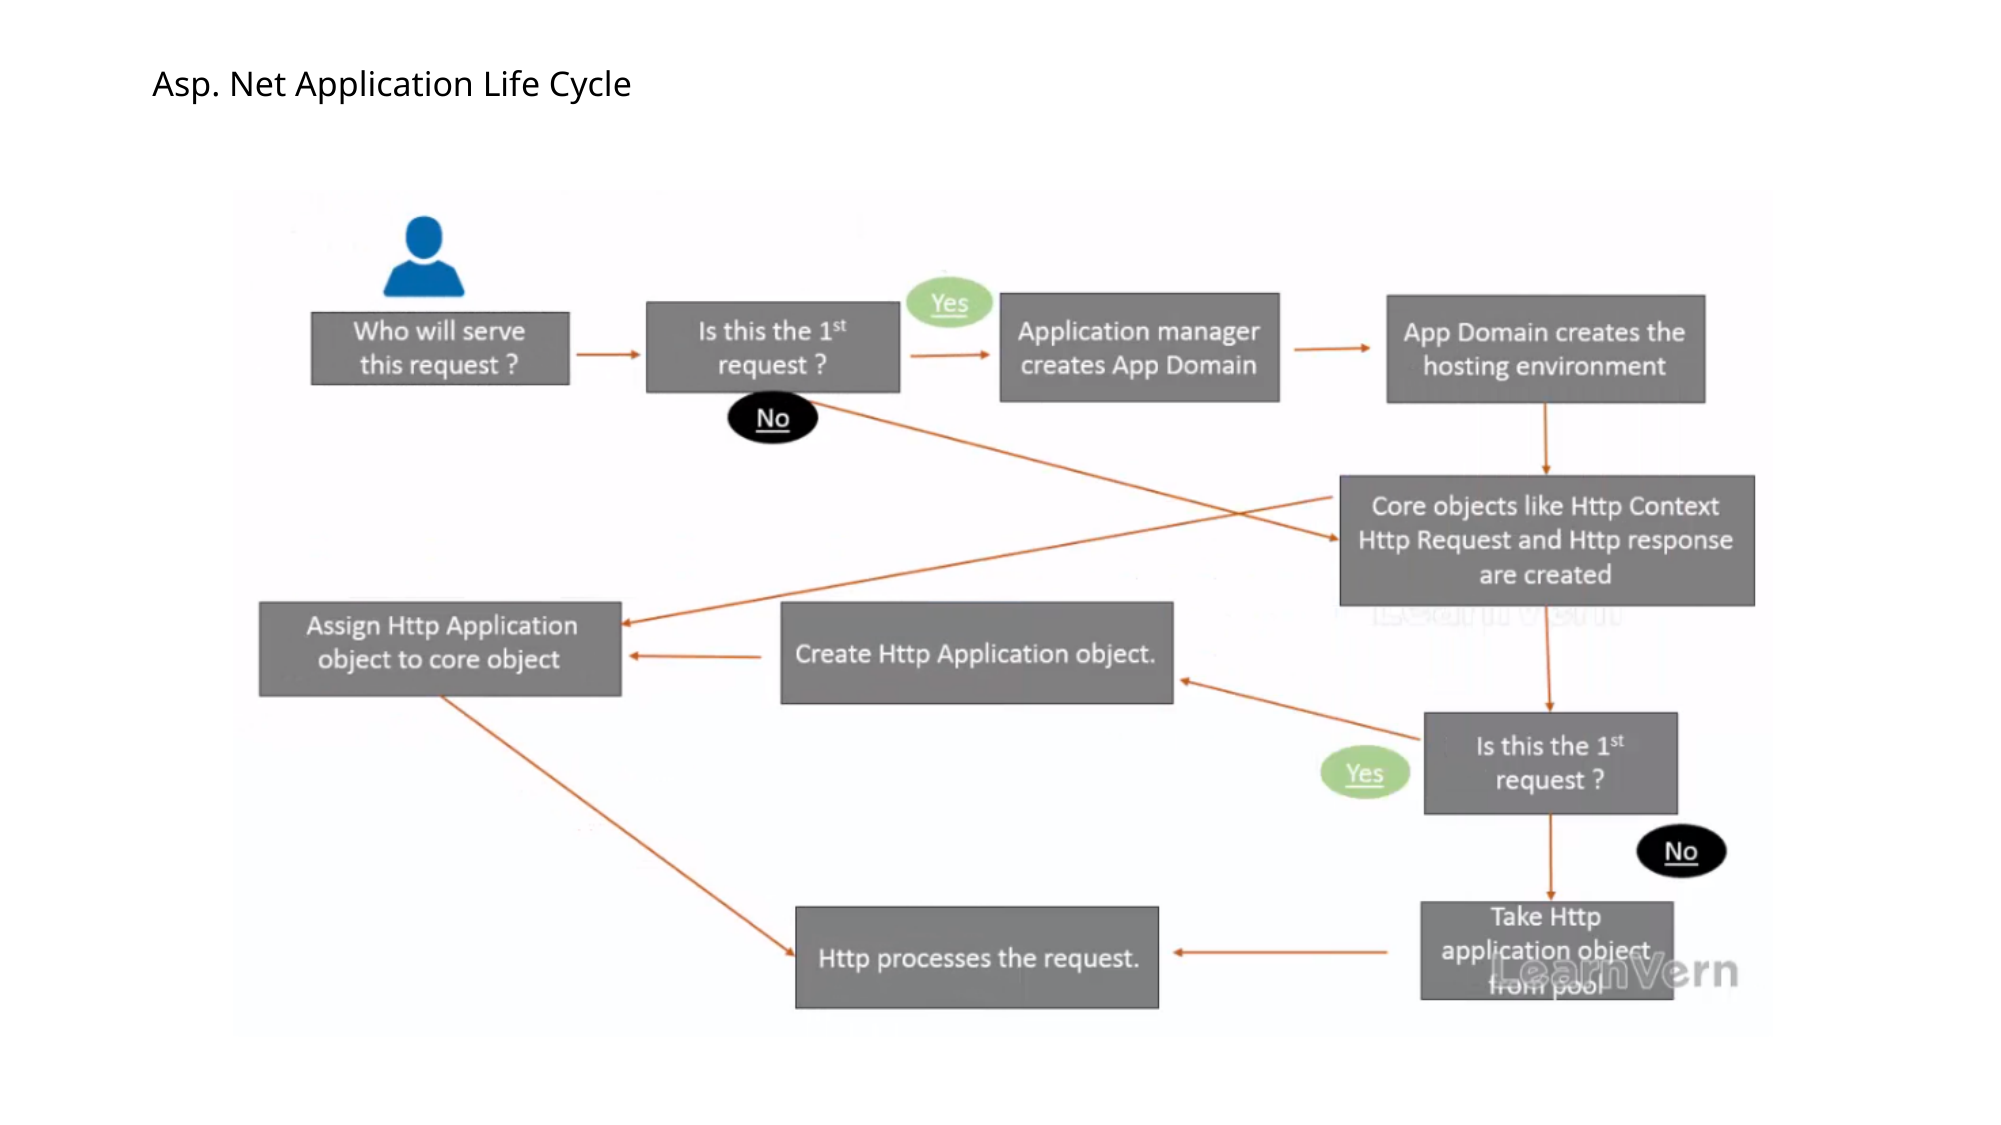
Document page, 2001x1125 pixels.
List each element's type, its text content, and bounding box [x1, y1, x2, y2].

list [228, 190, 1773, 1037]
title Asp. Net Application Life Cycle [137, 59, 1863, 112]
